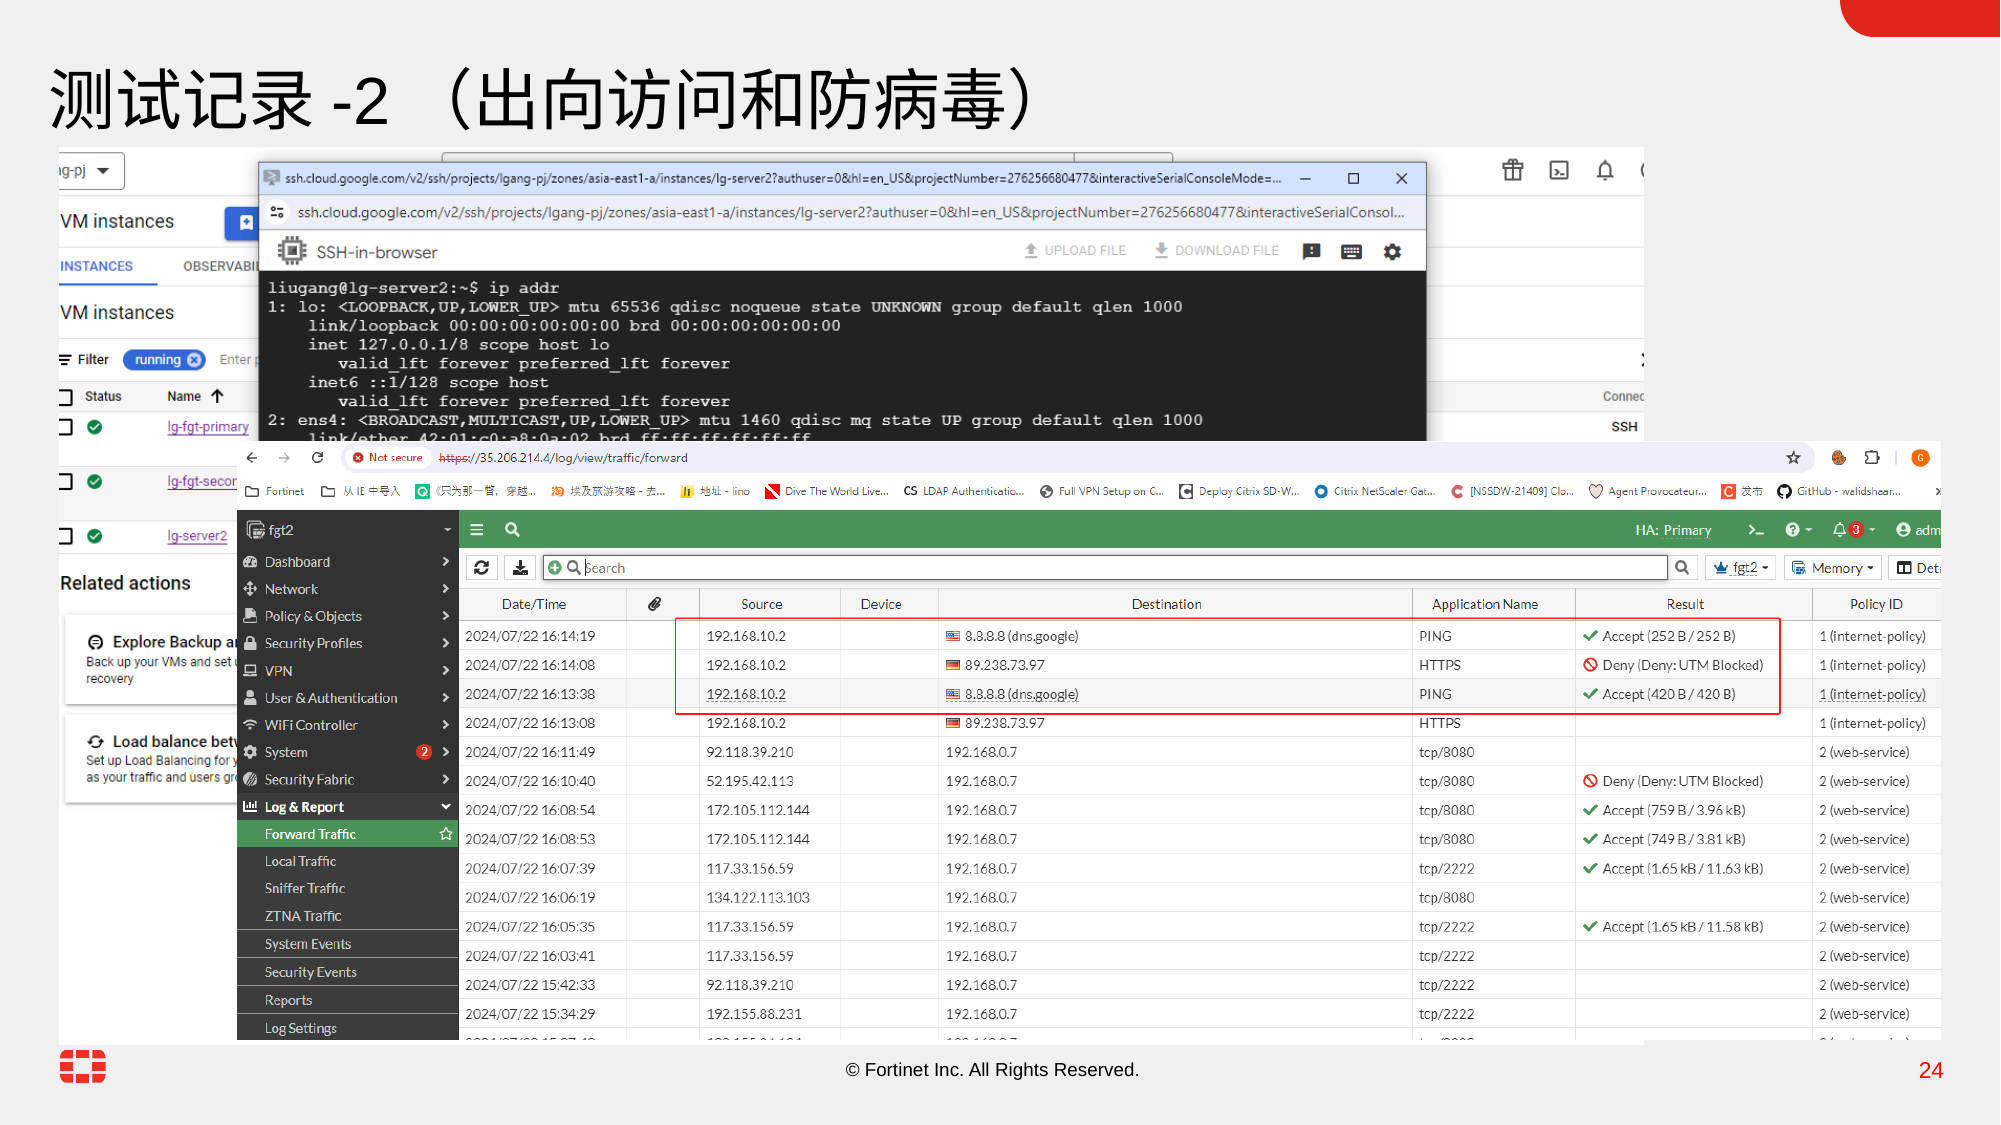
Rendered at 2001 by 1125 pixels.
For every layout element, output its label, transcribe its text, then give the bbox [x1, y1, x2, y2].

picture [59, 147, 1941, 1045]
text_box 测试记录-2（出向访问和防病毒） [33, 59, 1089, 147]
